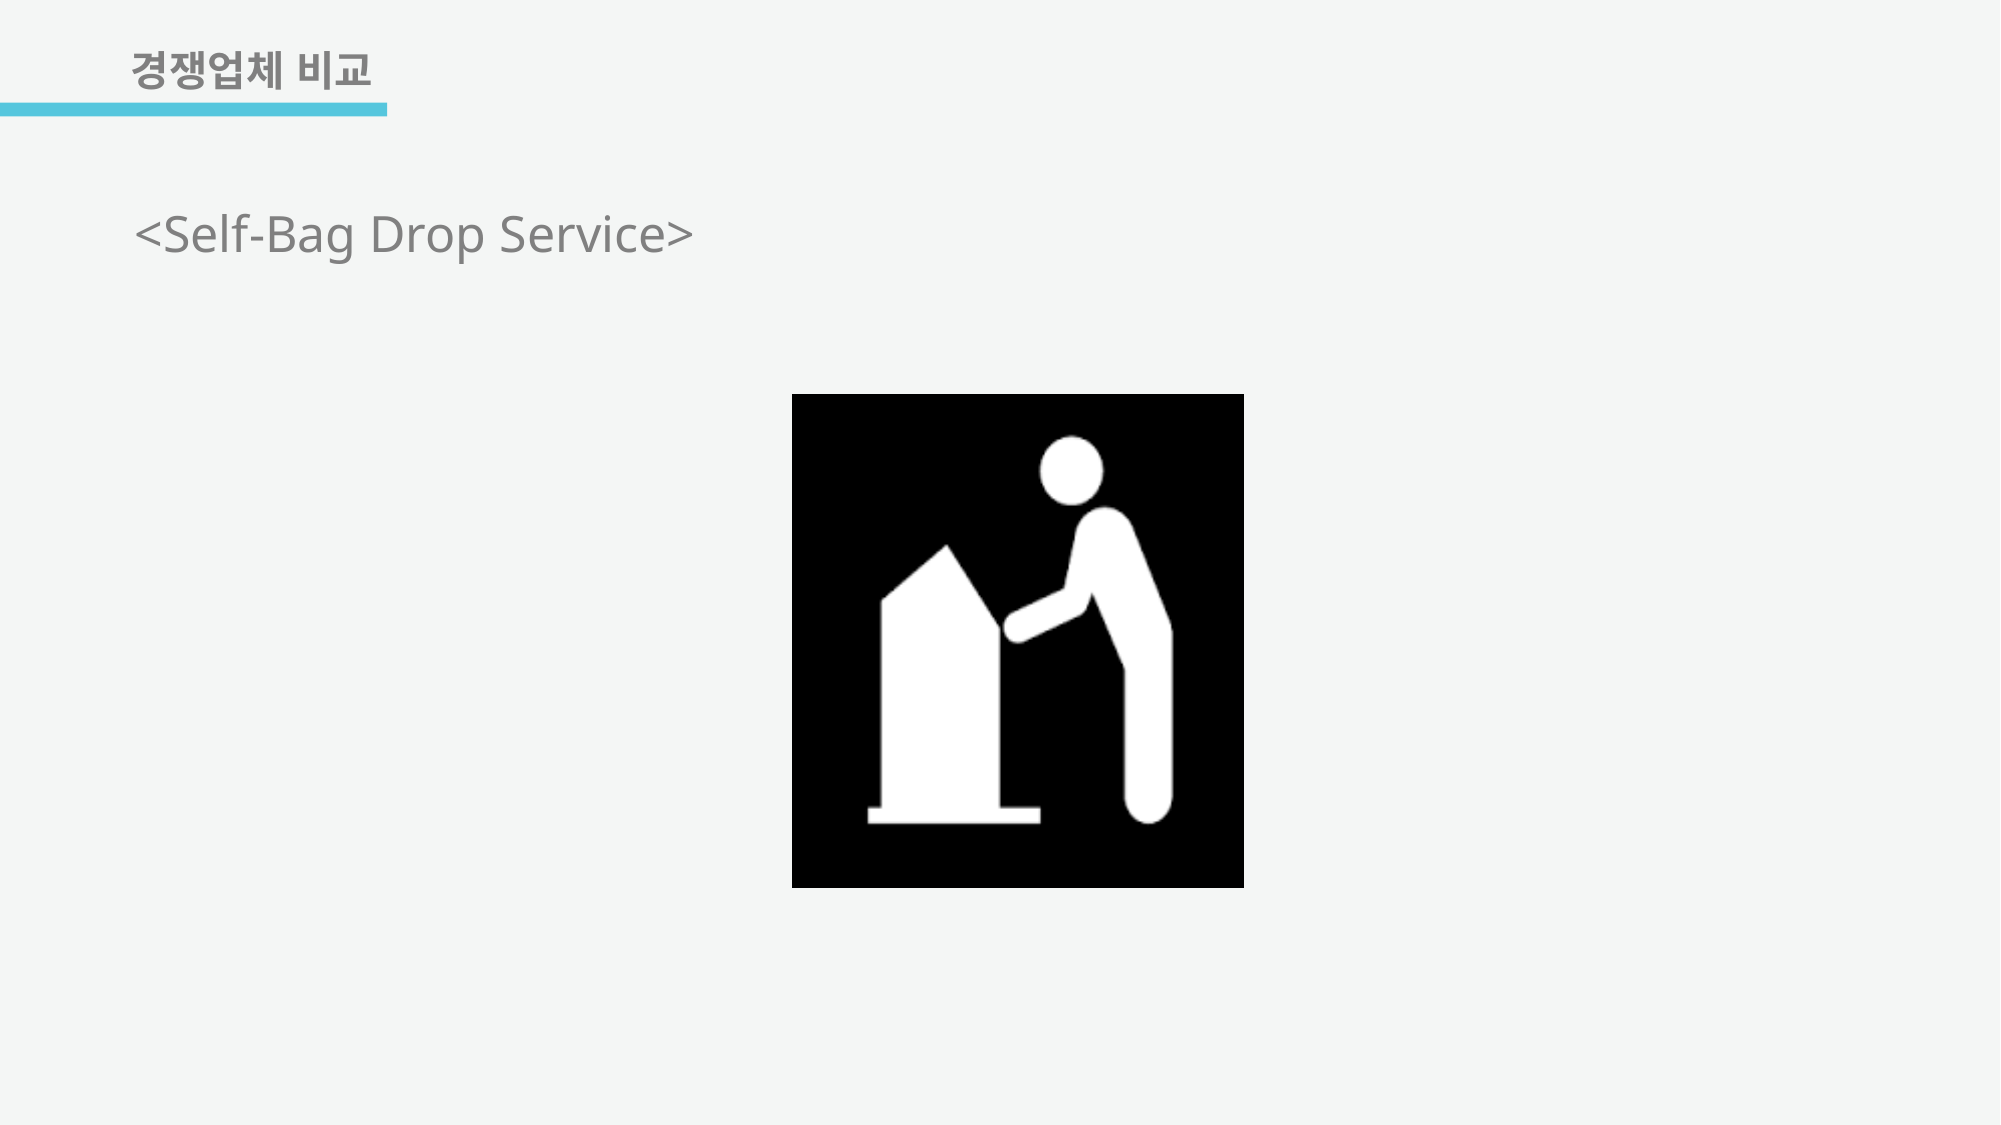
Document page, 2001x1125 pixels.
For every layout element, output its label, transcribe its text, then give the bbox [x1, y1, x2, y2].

text_box <Self-Bag Drop Service> [120, 194, 1038, 270]
picture [792, 394, 1244, 888]
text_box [0, 36, 388, 117]
